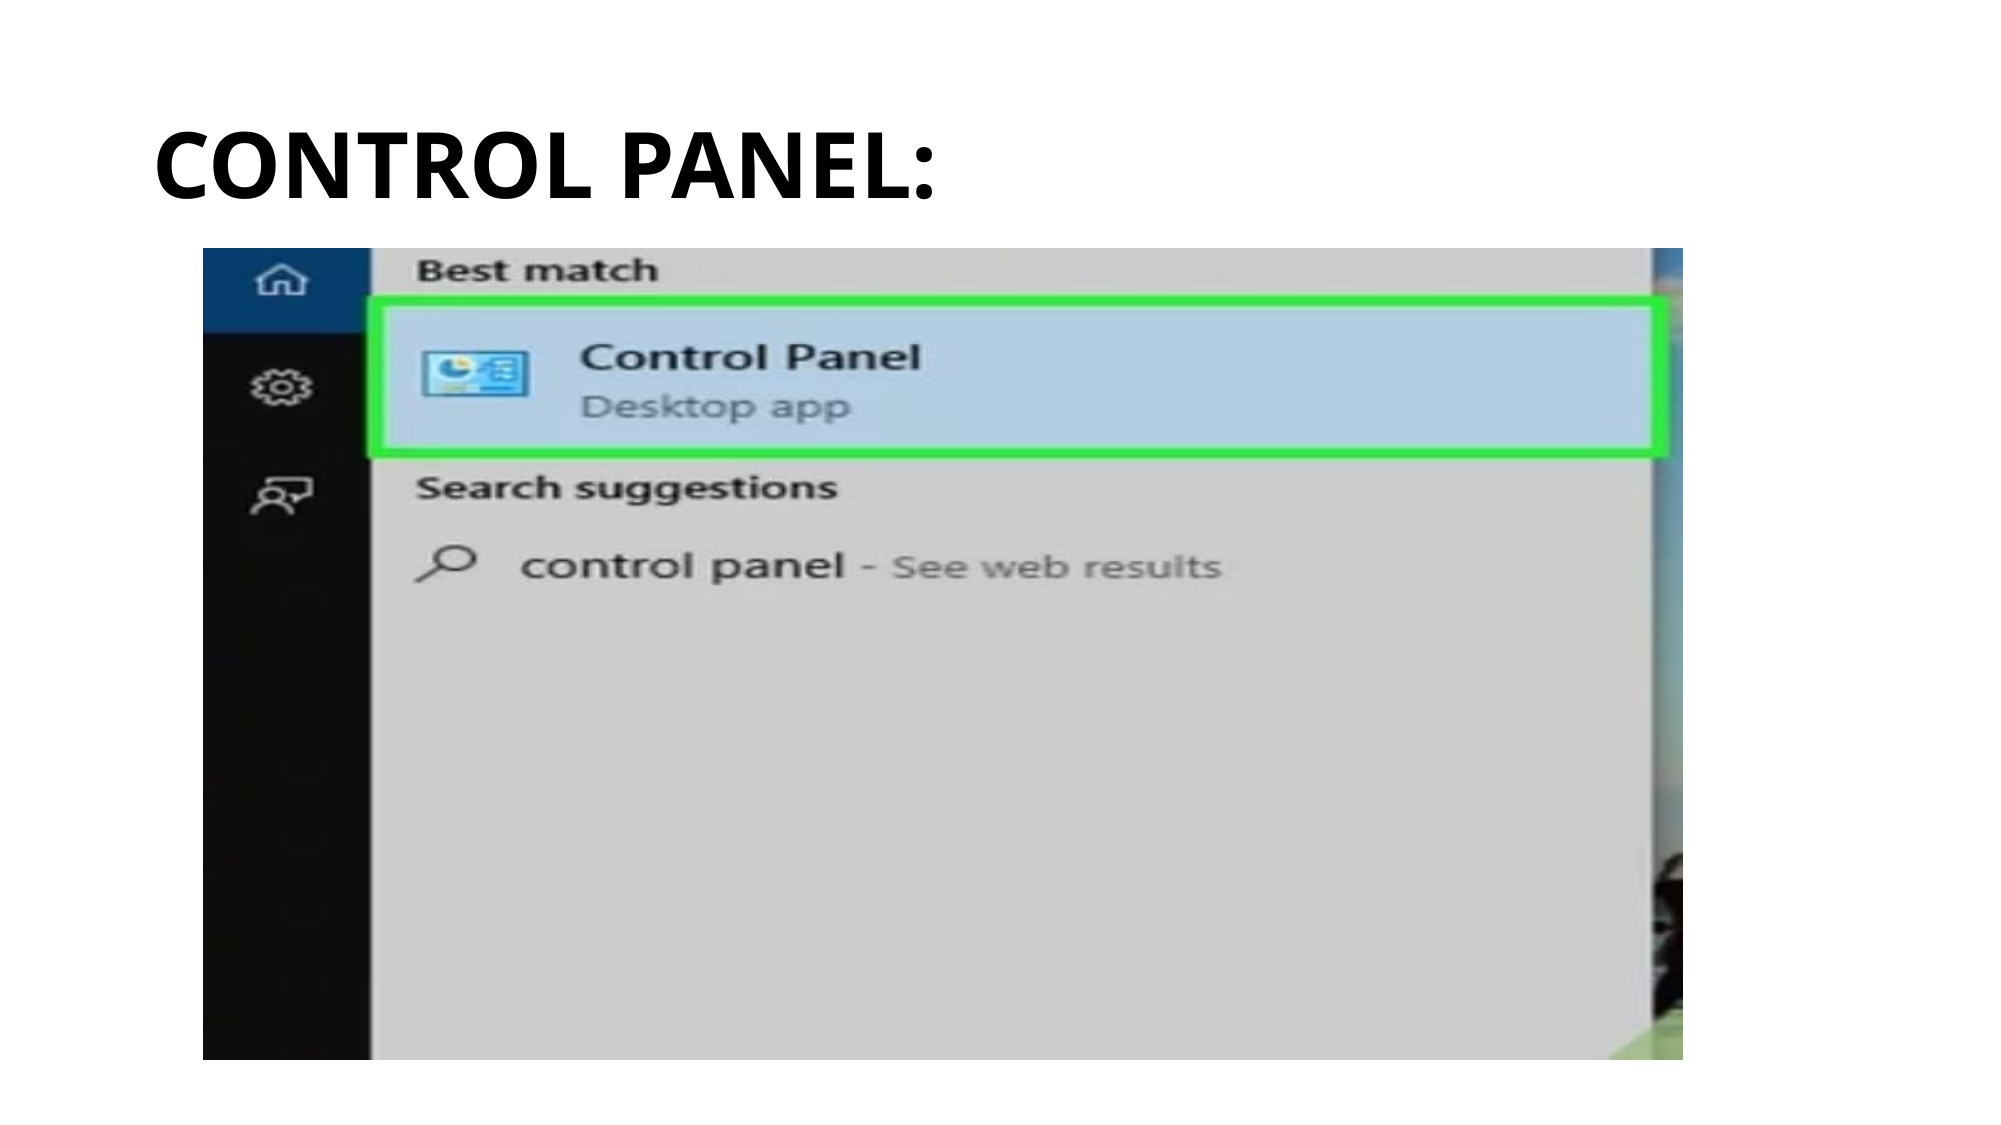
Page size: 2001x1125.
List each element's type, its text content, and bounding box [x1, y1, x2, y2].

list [203, 248, 1683, 1060]
title CONTROL PANEL: [137, 59, 1863, 278]
